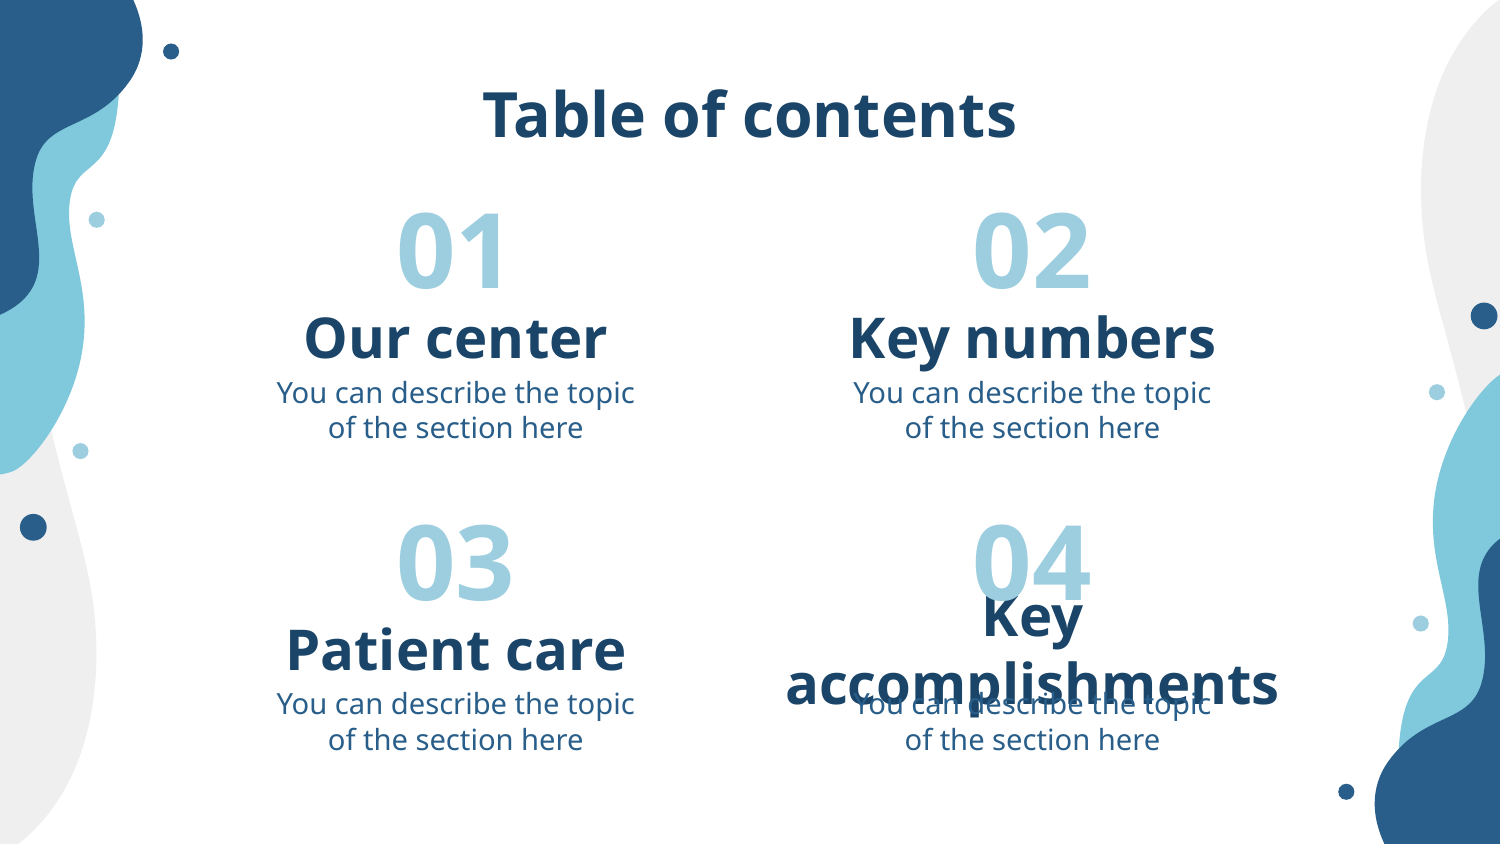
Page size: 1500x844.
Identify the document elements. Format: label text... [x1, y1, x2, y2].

subtitle You can describe the topic of the section here [828, 358, 1237, 461]
title Table of contents [447, 59, 1053, 154]
subtitle Key numbers [718, 306, 1347, 366]
subtitle Patient care [153, 618, 759, 678]
subtitle You can describe the topic of the section here [251, 670, 660, 773]
subtitle You can describe the topic of the section here [828, 670, 1237, 773]
subtitle Key accomplishments [759, 618, 1347, 678]
title 02 [947, 192, 1118, 302]
title 03 [370, 503, 542, 614]
subtitle You can describe the topic of the section here [251, 358, 660, 461]
subtitle Our center [153, 306, 718, 366]
title 01 [370, 192, 542, 302]
title 04 [947, 503, 1118, 614]
